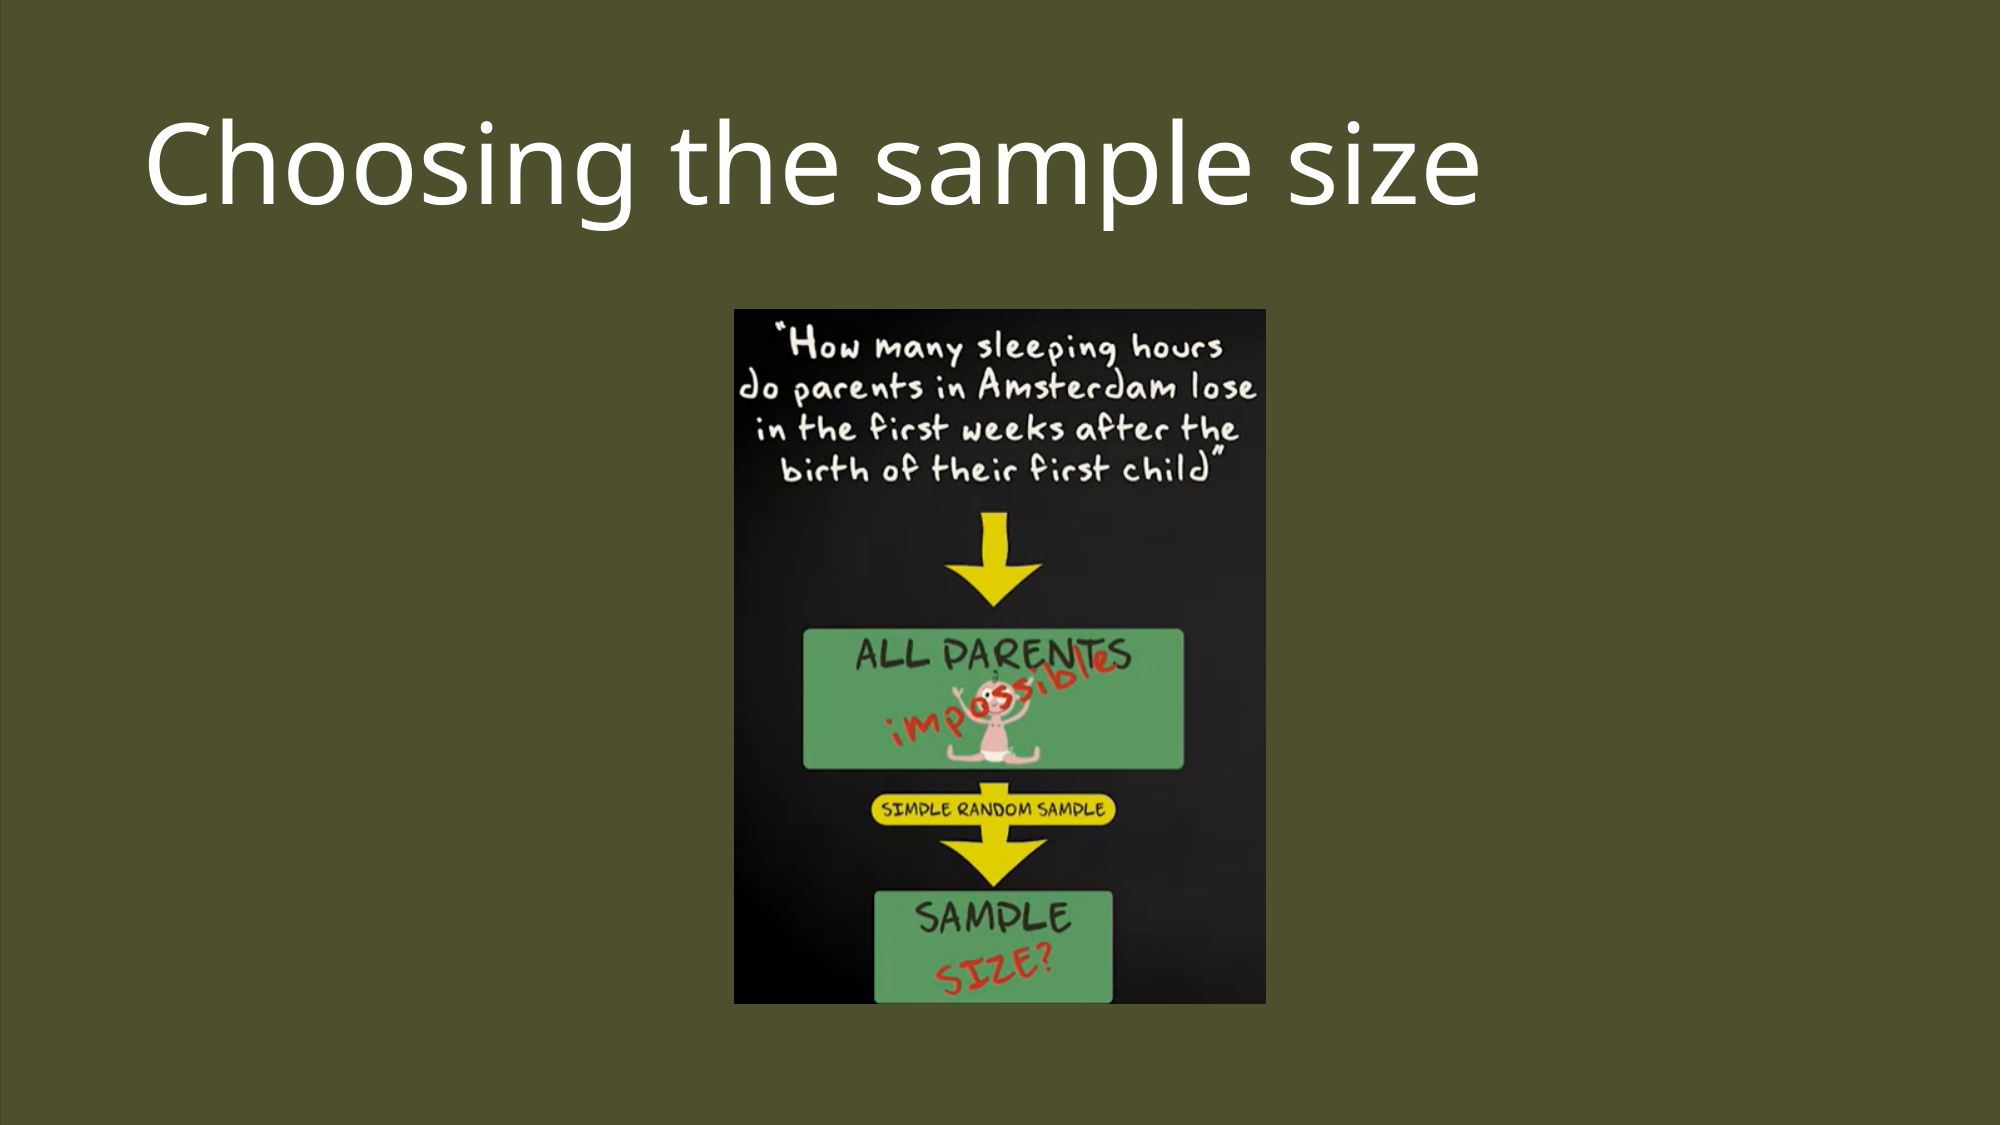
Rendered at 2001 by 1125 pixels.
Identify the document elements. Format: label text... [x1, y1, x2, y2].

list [734, 309, 1266, 1004]
title Choosing the sample size [127, 59, 1873, 278]
